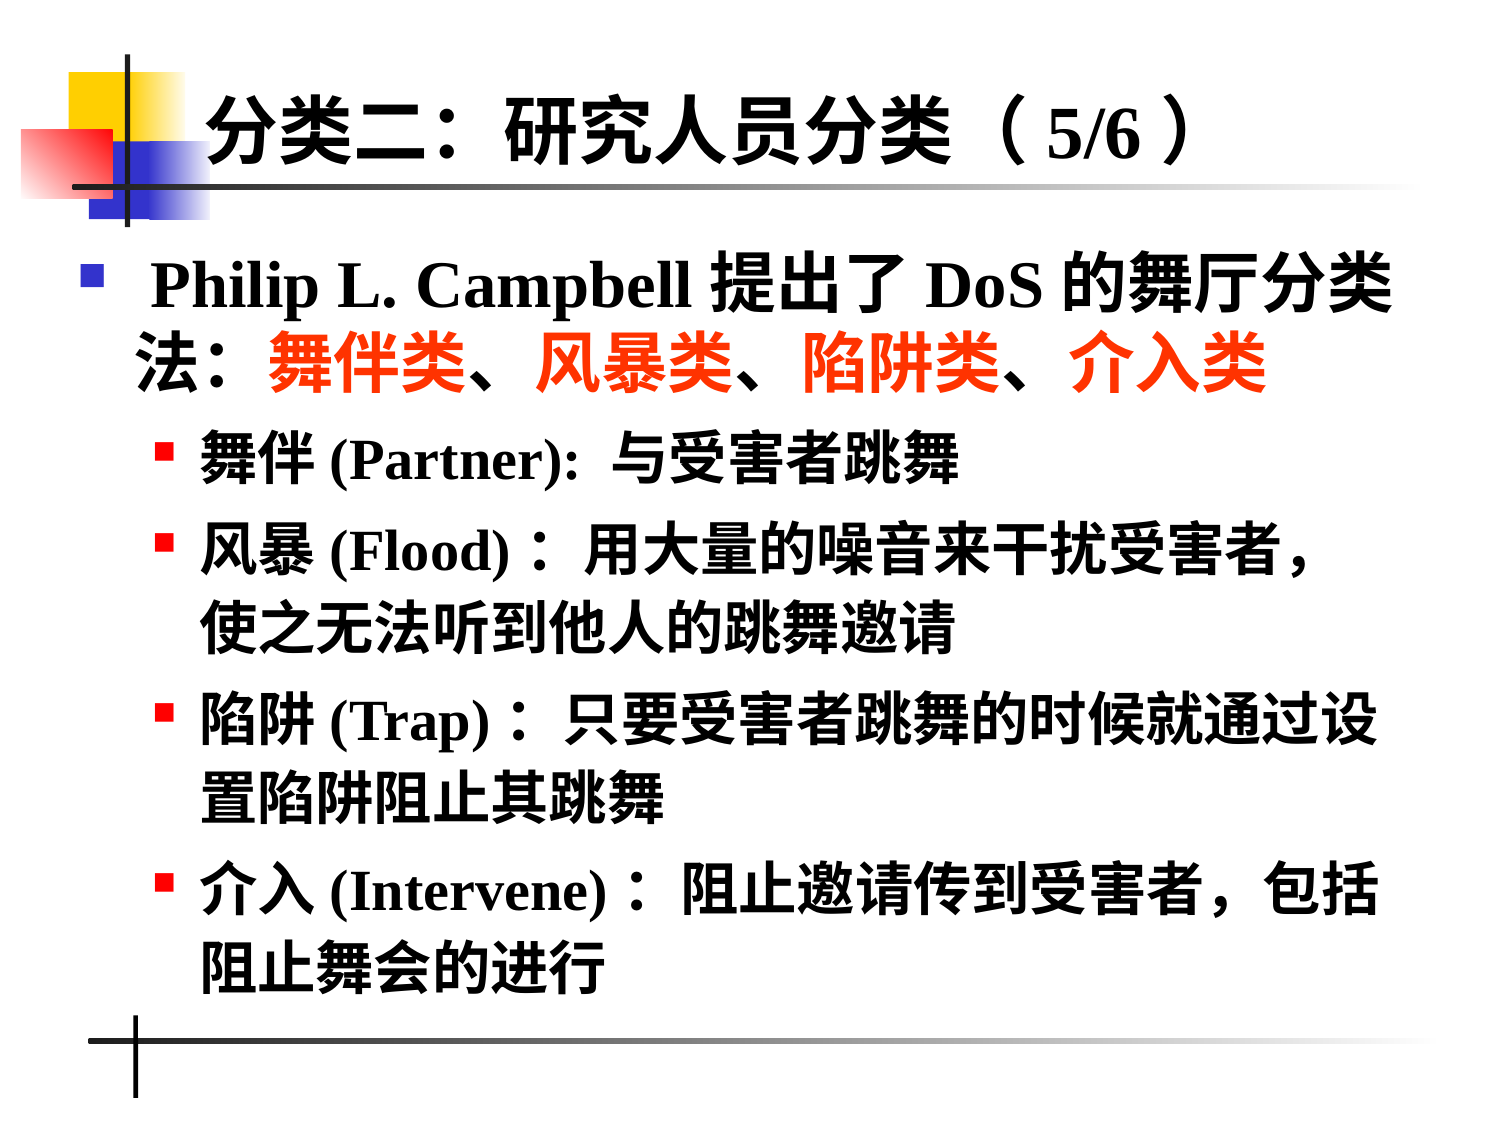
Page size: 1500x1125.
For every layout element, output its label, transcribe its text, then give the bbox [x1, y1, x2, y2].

list Philip L. Campbell提出了DoS的舞厅分类法：舞伴类、风暴类、陷阱类、介入类 舞伴(Partner): 与受害者跳舞 风暴(Flood)：用大量的噪音来干扰受害者，使之无法听到他人的跳舞邀请 陷阱(Trap)：只要受害者跳舞的时候就通过设置陷阱阻止其跳舞 介入(Intervene)：阻止邀请传到受害者，包括阻止舞会的进行 [62, 234, 1413, 1023]
title 分类二：研究人员分类（5/6） [188, 23, 1468, 181]
